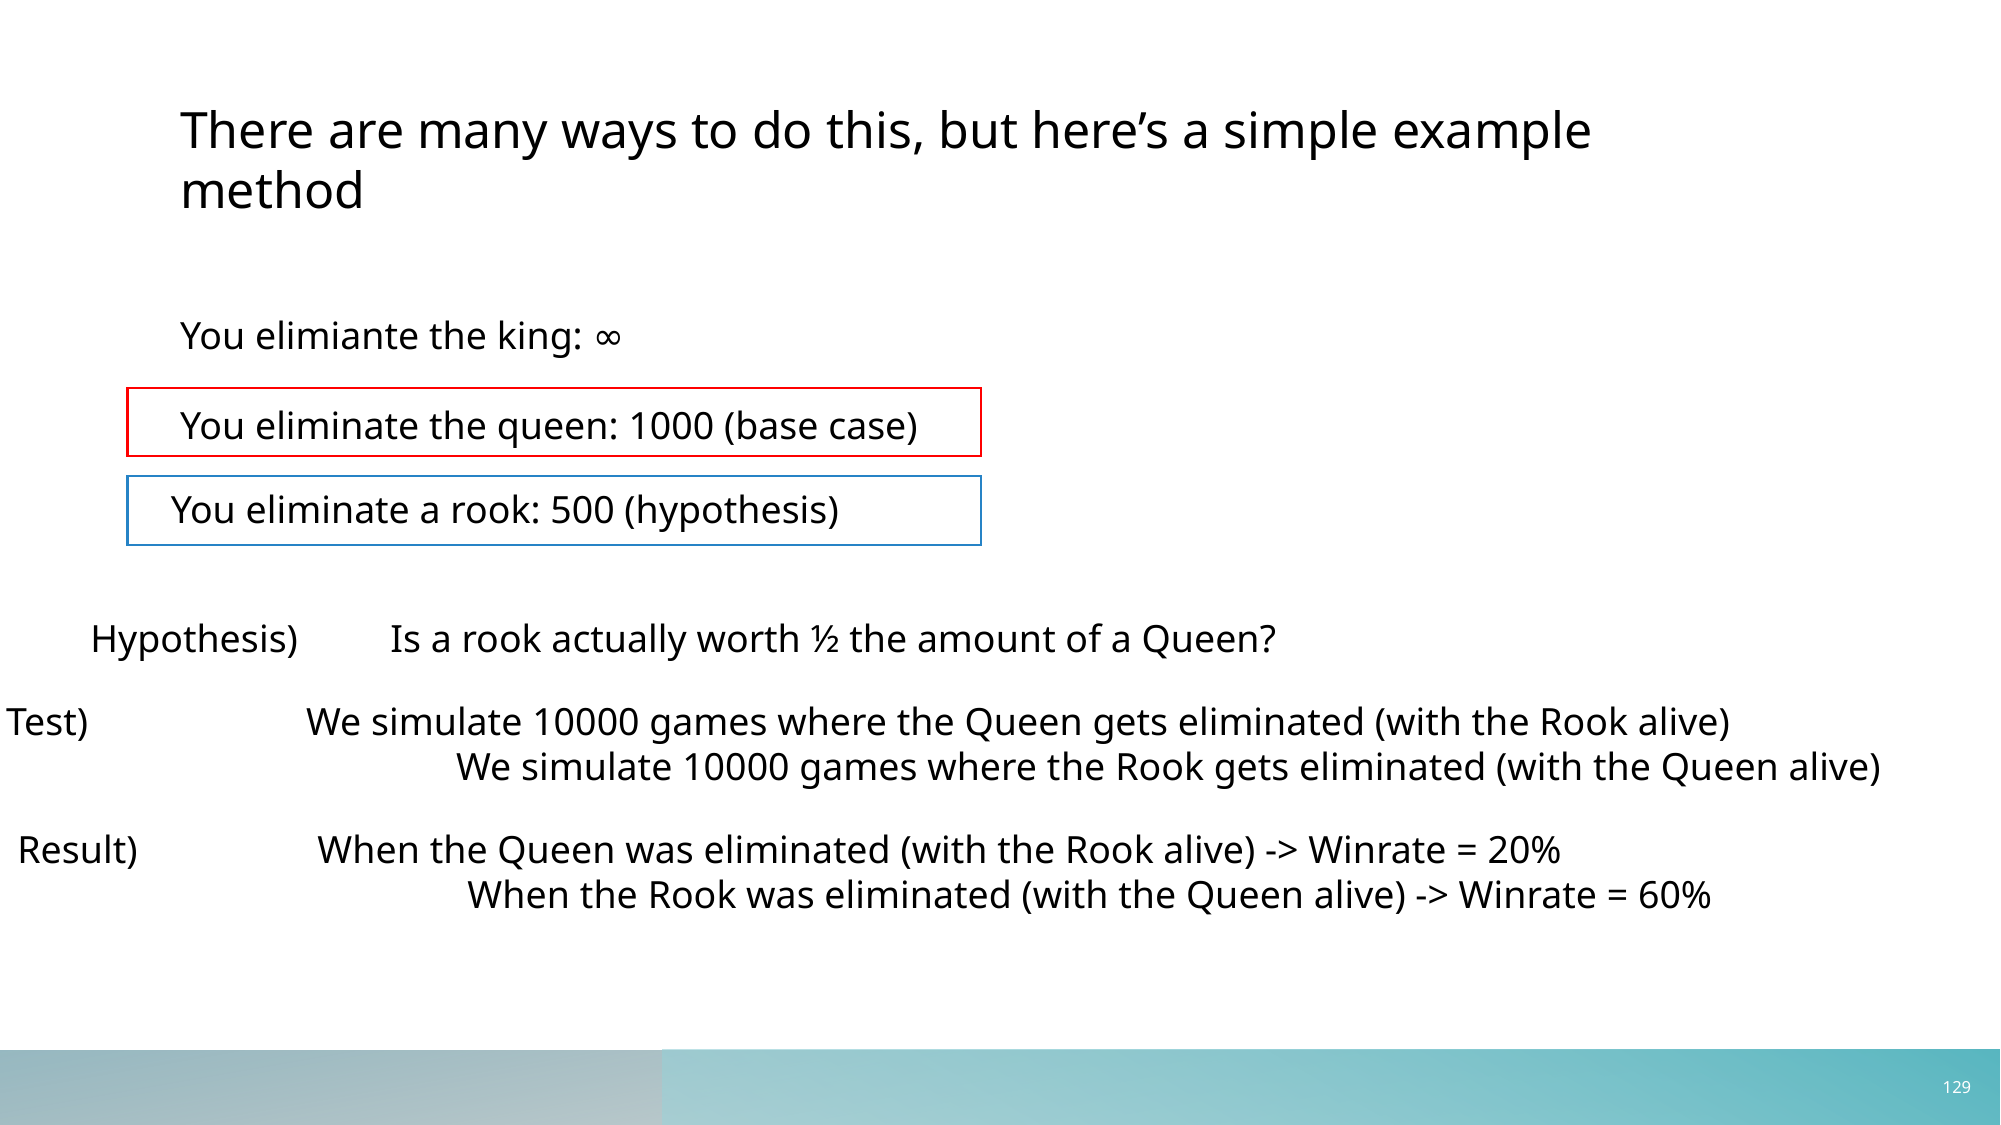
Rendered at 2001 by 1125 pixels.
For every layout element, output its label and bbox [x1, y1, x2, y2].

slide_number [1914, 1051, 1987, 1125]
text_box [2, 819, 1729, 924]
text_box [75, 607, 1292, 668]
text_box [126, 304, 1021, 457]
text_box [126, 475, 982, 546]
text_box [165, 91, 1785, 227]
text_box [0, 690, 1897, 796]
